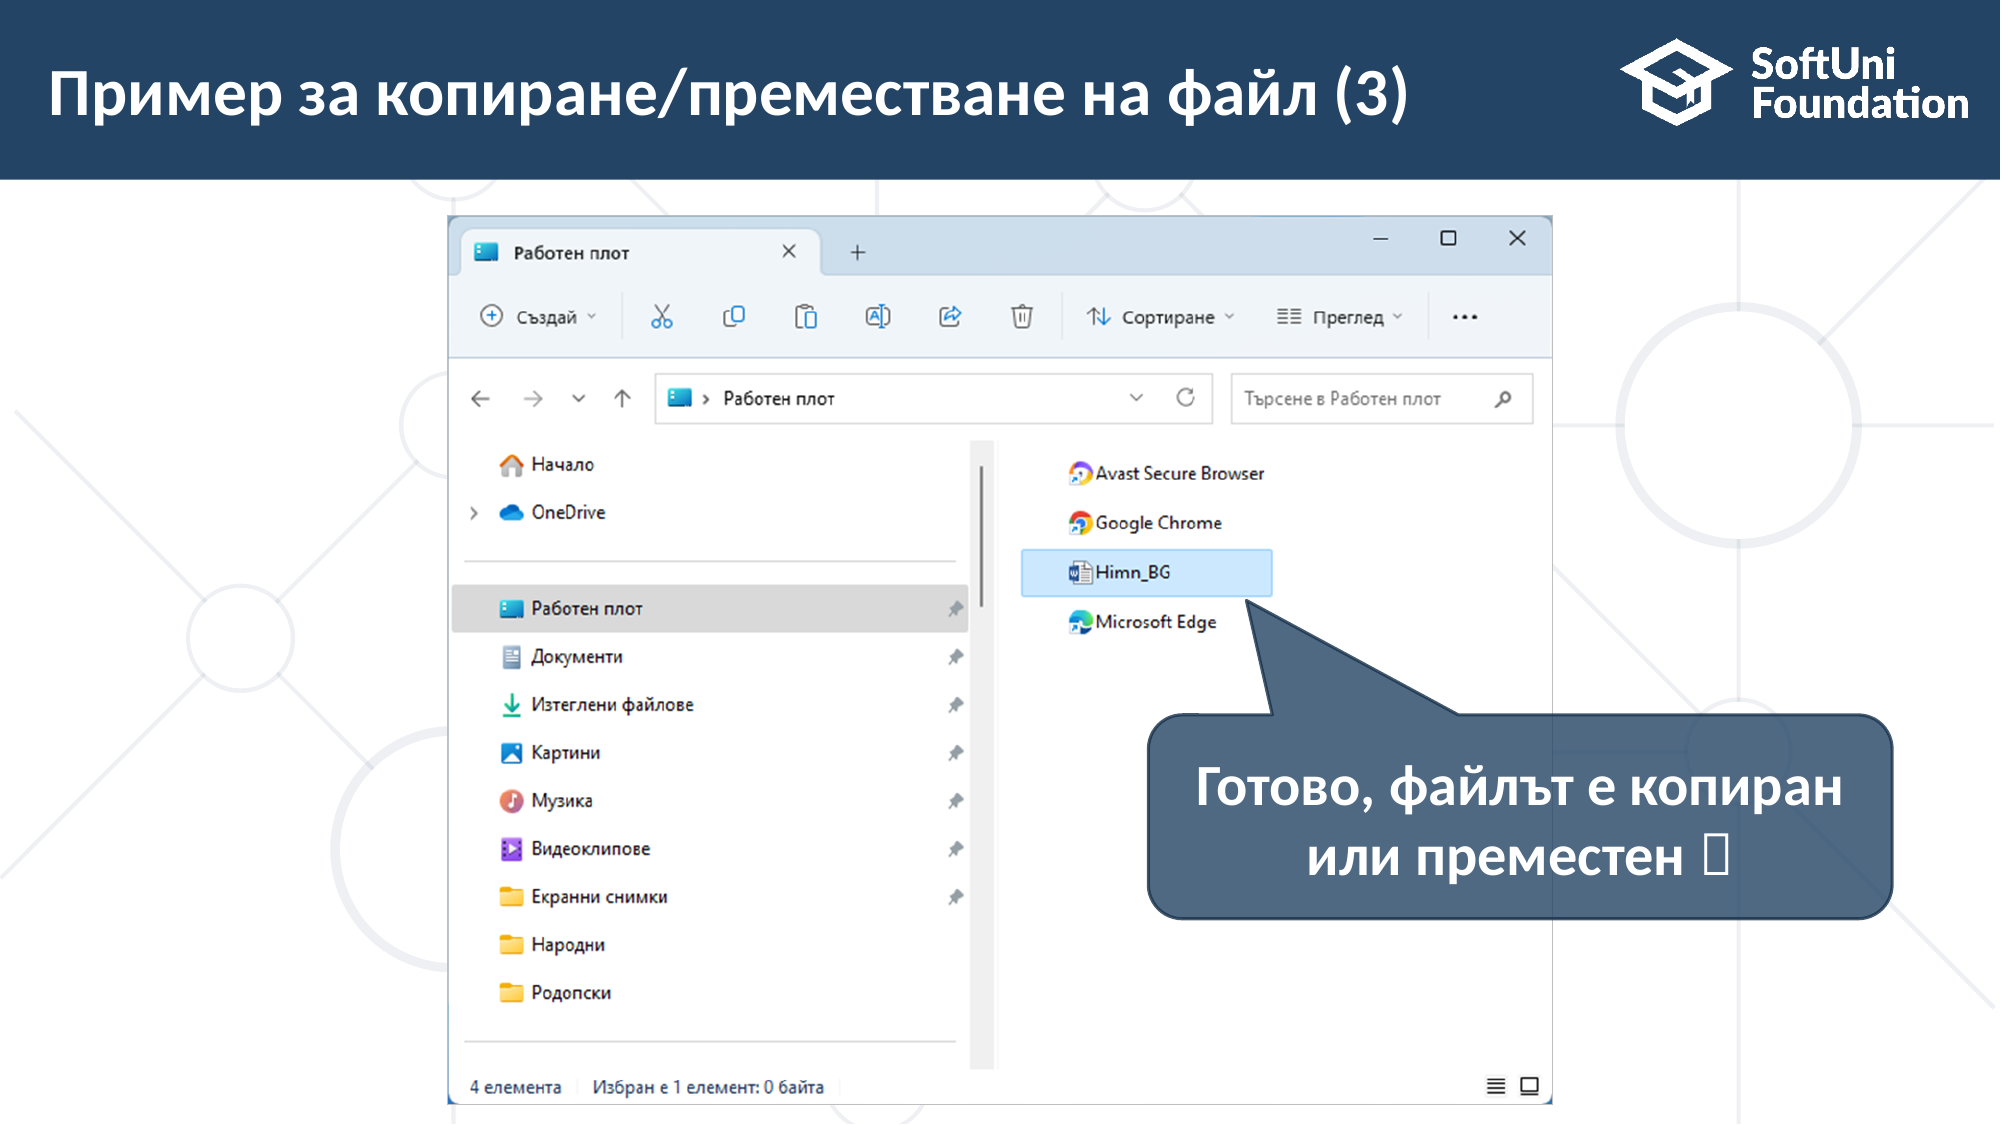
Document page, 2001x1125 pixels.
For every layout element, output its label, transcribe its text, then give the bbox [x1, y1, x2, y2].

picture [1619, 38, 1968, 126]
picture [446, 215, 1553, 1106]
text_box Готово, файлът е копиран или преместен  [1558, 712, 1895, 921]
title Пример за копиране/преместване на файл (3) [31, 16, 1591, 162]
